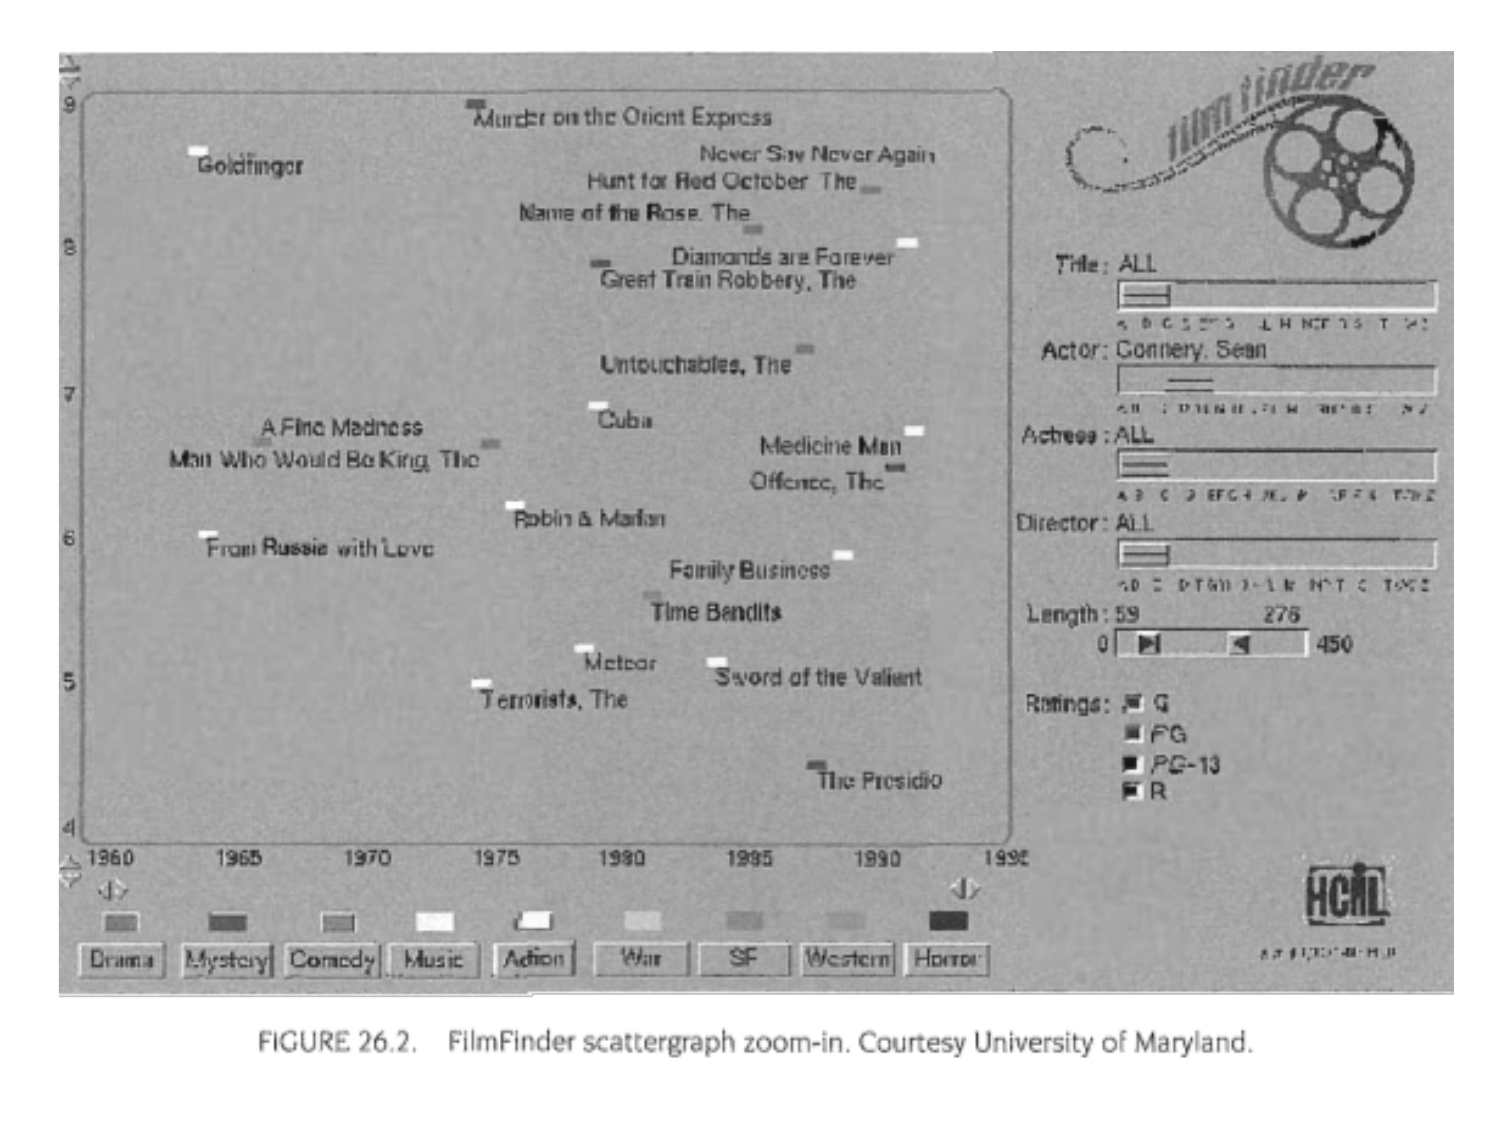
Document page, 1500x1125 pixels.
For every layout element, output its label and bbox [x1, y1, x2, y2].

picture [58, 50, 1455, 1059]
